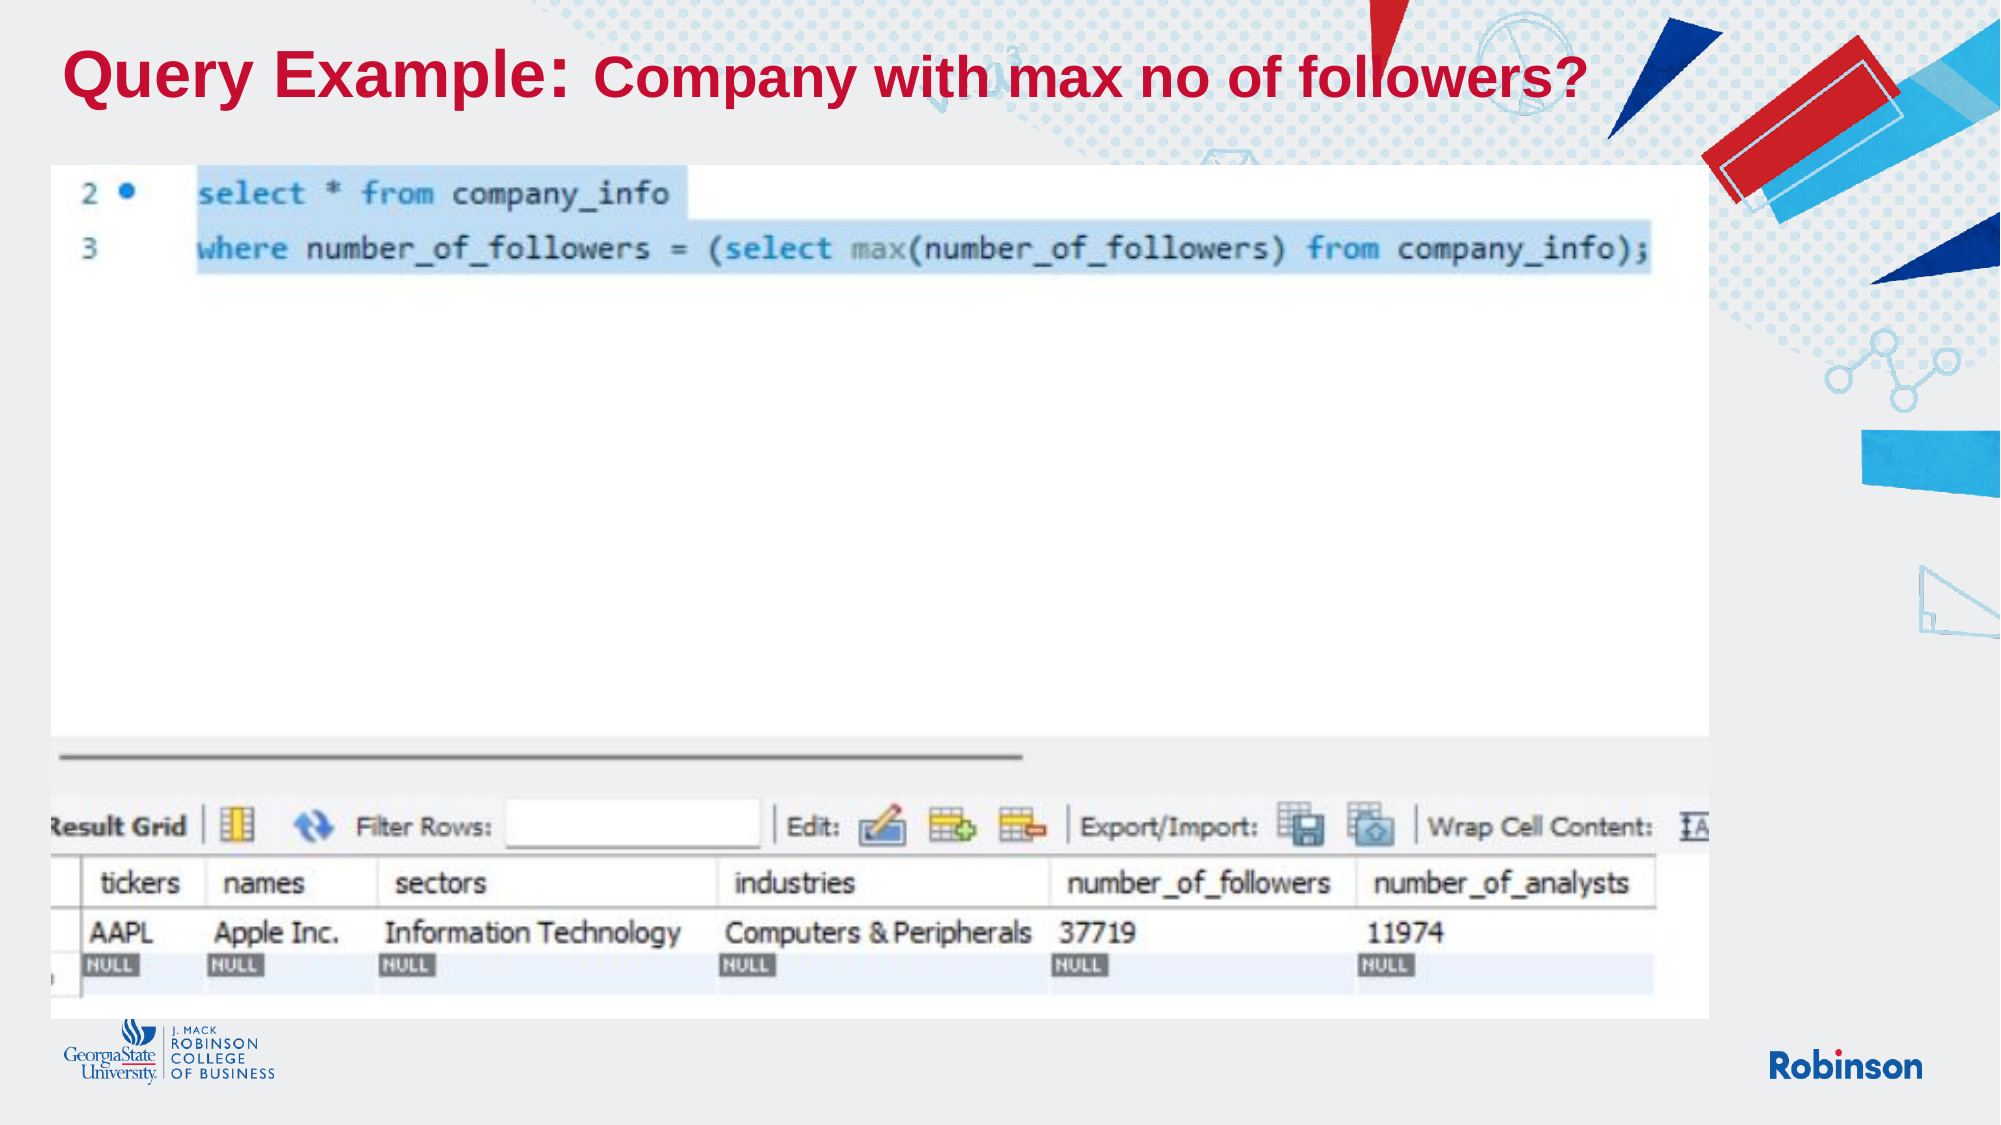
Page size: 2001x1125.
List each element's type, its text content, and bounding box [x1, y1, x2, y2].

title Query Example: Company with max no of followers? [62, 0, 1826, 114]
picture [0, 0, 2000, 1125]
